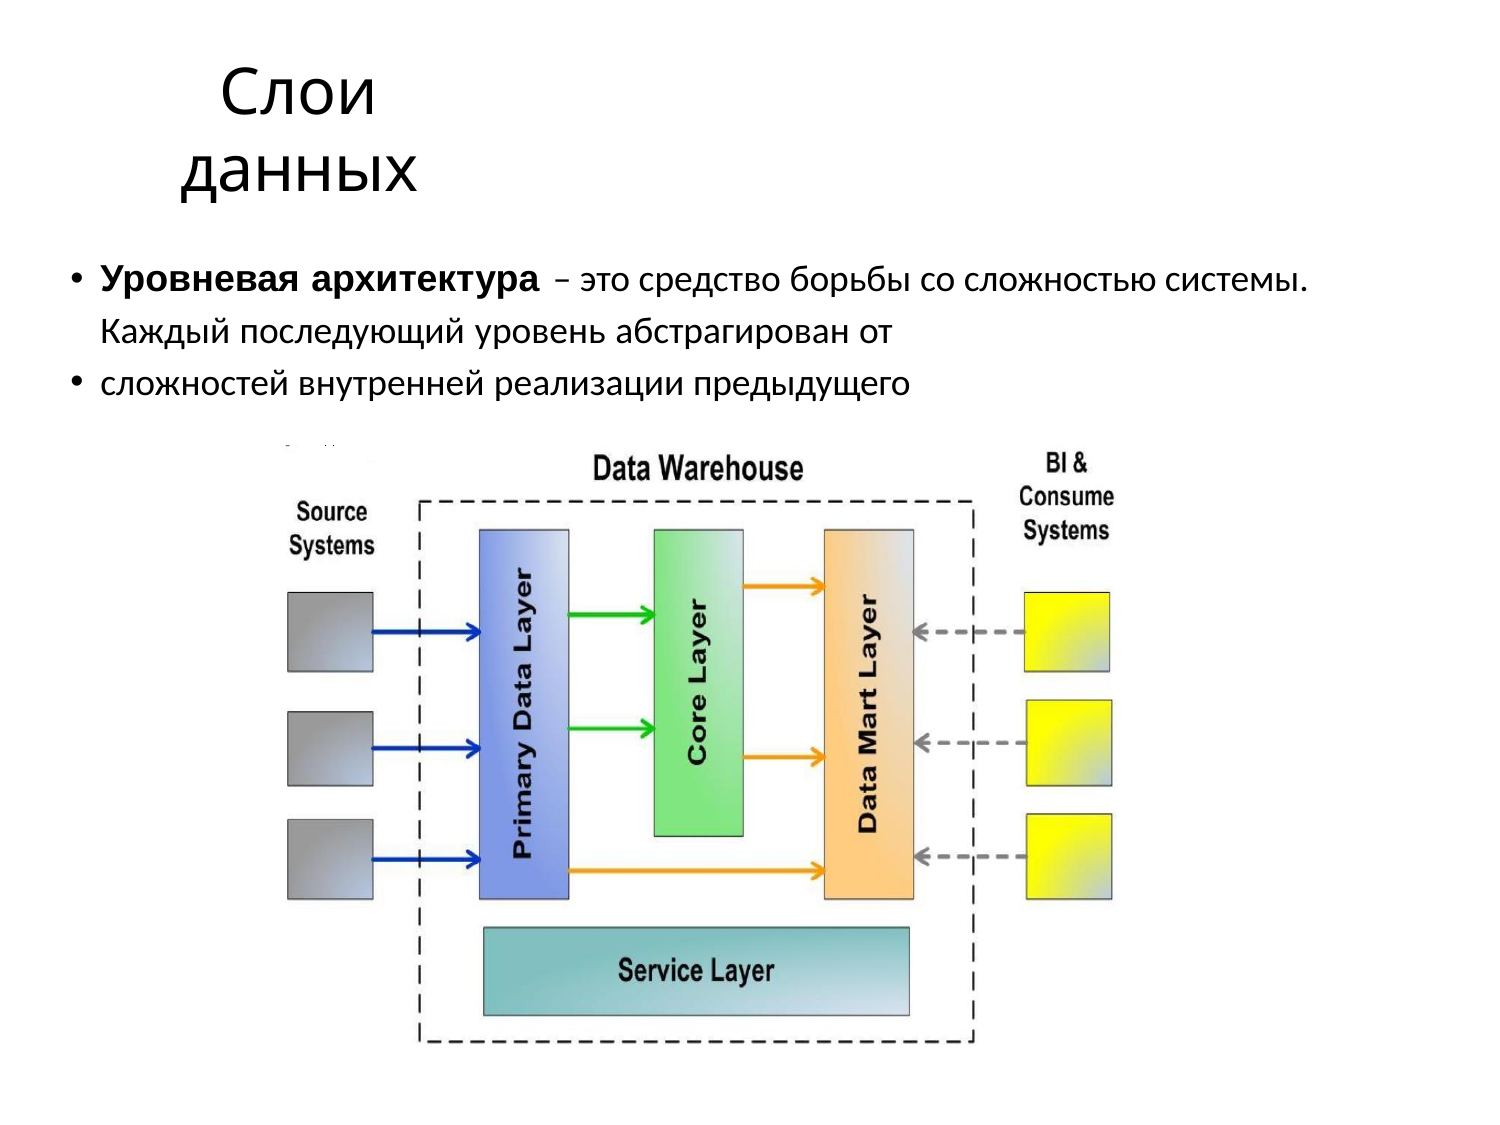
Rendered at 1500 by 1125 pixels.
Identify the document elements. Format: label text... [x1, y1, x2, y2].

list Уровневая архитектура – это средство борьбы со сложностью системы. Каждый последующий уровень абстрагирован от сложностей внутренней реализации предыдущего [70, 246, 1421, 886]
title Слои данных [94, 31, 502, 221]
picture [280, 445, 1117, 1045]
